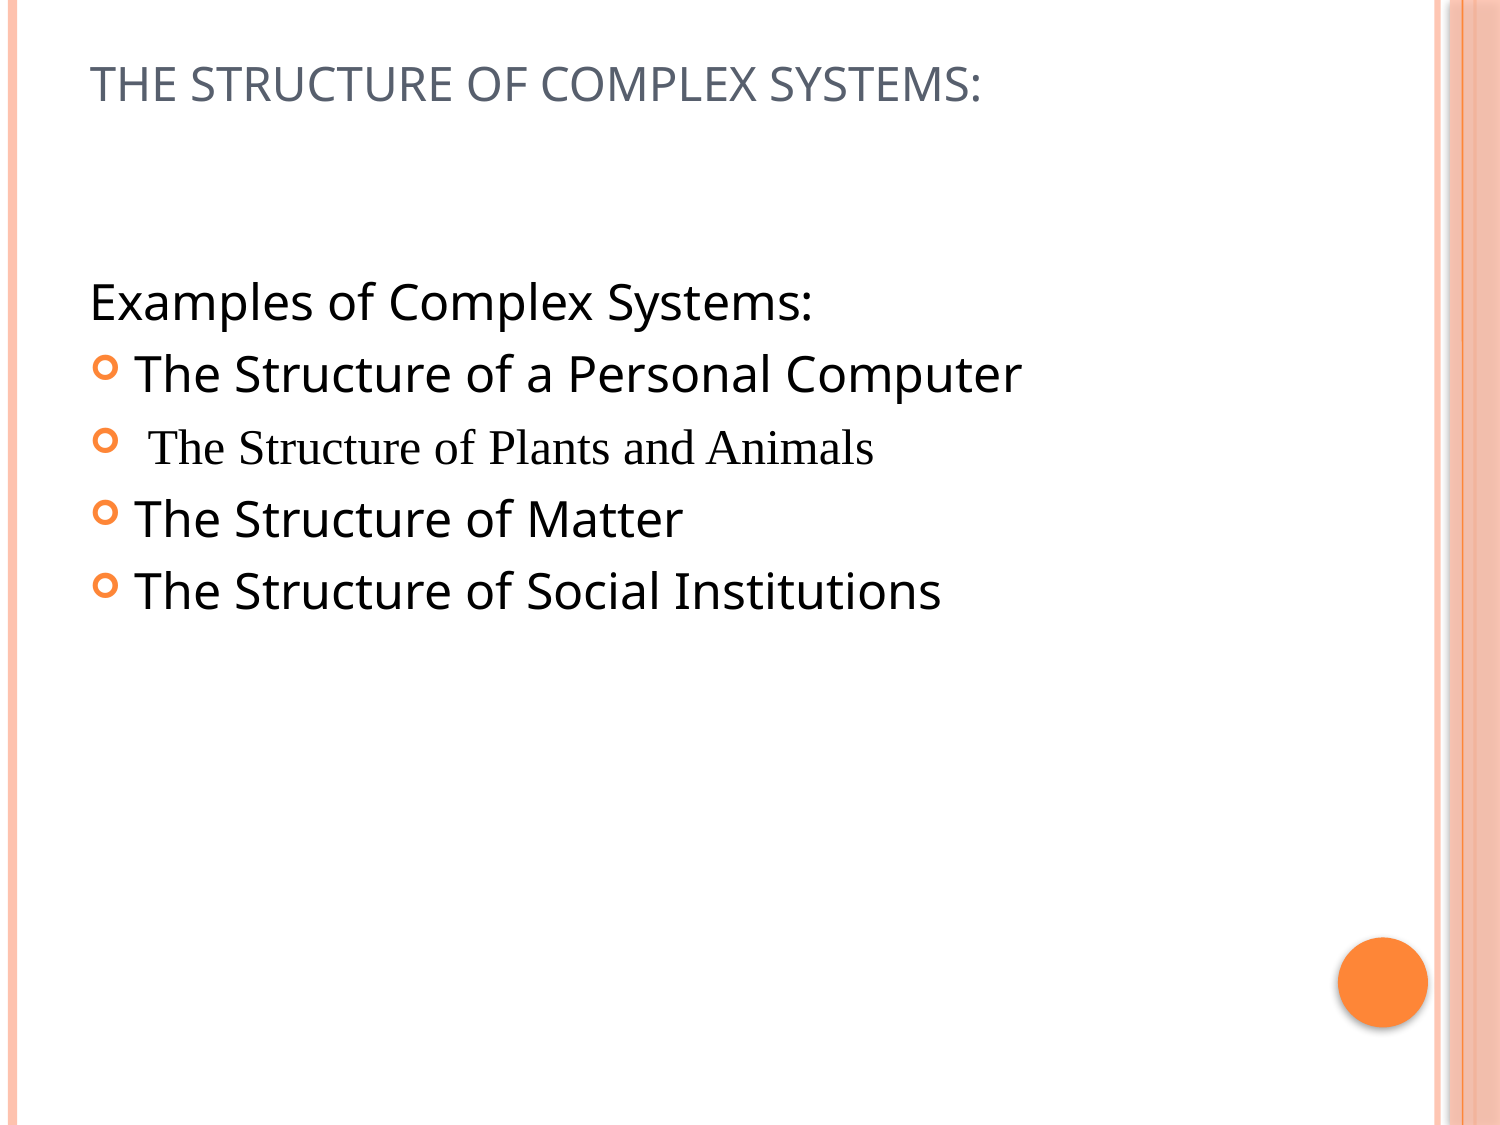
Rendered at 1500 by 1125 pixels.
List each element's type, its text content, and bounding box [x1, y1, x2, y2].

title The Structure of Complex systems: [75, 45, 1300, 233]
list Examples of Complex Systems: The Structure of a Personal Computer The Structure of Plants and Animals The Structure of Matter The Structure of Social Institutions [75, 262, 1300, 1062]
